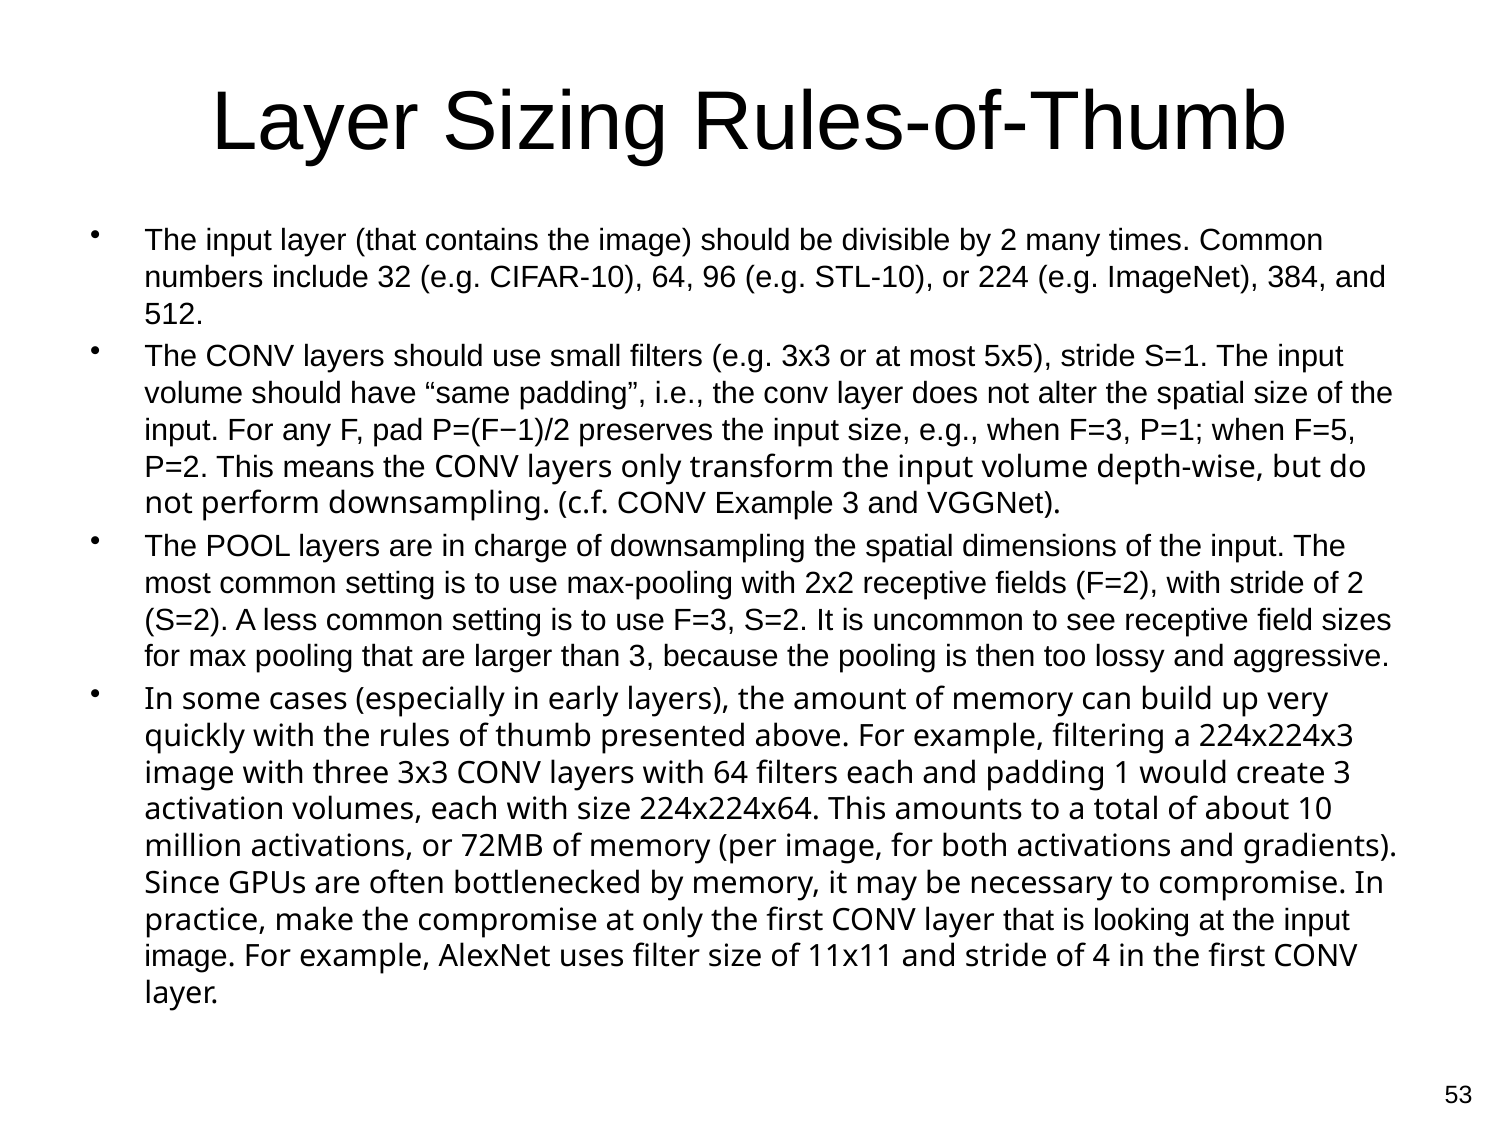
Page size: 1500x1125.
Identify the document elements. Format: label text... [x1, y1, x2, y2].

slide_number 53 [1137, 1070, 1488, 1112]
list The input layer (that contains the image) should be divisible by 2 many times. Common numbers include 32 (e.g. CIFAR-10), 64, 96 (e.g. STL-10), or 224 (e.g. ImageNet), 384, and 512. The CONV layers should use small filters (e.g. 3x3 or at most 5x5), stride S=1. The input volume should have “same padding”, i.e., the conv layer does not alter the spatial size of the input. For any F, pad P=(F−1)/2 preserves the input size, e.g., when F=3, P=1; when F=5, P=2. This means the CONV layers only transform the input volume depth-wise, but do not perform downsampling. (c.f. CONV Example 3 and VGGNet). The POOL layers are in charge of downsampling the spatial dimensions of the input. The most common setting is to use max-pooling with 2x2 receptive fields (F=2), with stride of 2 (S=2). A less common setting is to use F=3, S=2. It is uncommon to see receptive field sizes for max pooling that are larger than 3, because the pooling is then too lossy and aggressive. In some cases (especially in early layers), the amount of memory can build up very quickly with the rules of thumb presented above. For example, filtering a 224x224x3 image with three 3x3 CONV layers with 64 filters each and padding 1 would create 3 activation volumes, each with size 224x224x64. This amounts to a total of about 10 million activations, or 72MB of memory (per image, for both activations and gradients). Since GPUs are often bottlenecked by memory, it may be necessary to compromise. In practice, make the compromise at only the first CONV layer that is looking at the input image. For example, AlexNet uses filter size of 11x11 and stride of 4 in the first CONV layer. [74, 212, 1426, 1051]
title Layer Sizing Rules-of-Thumb [74, 44, 1426, 188]
